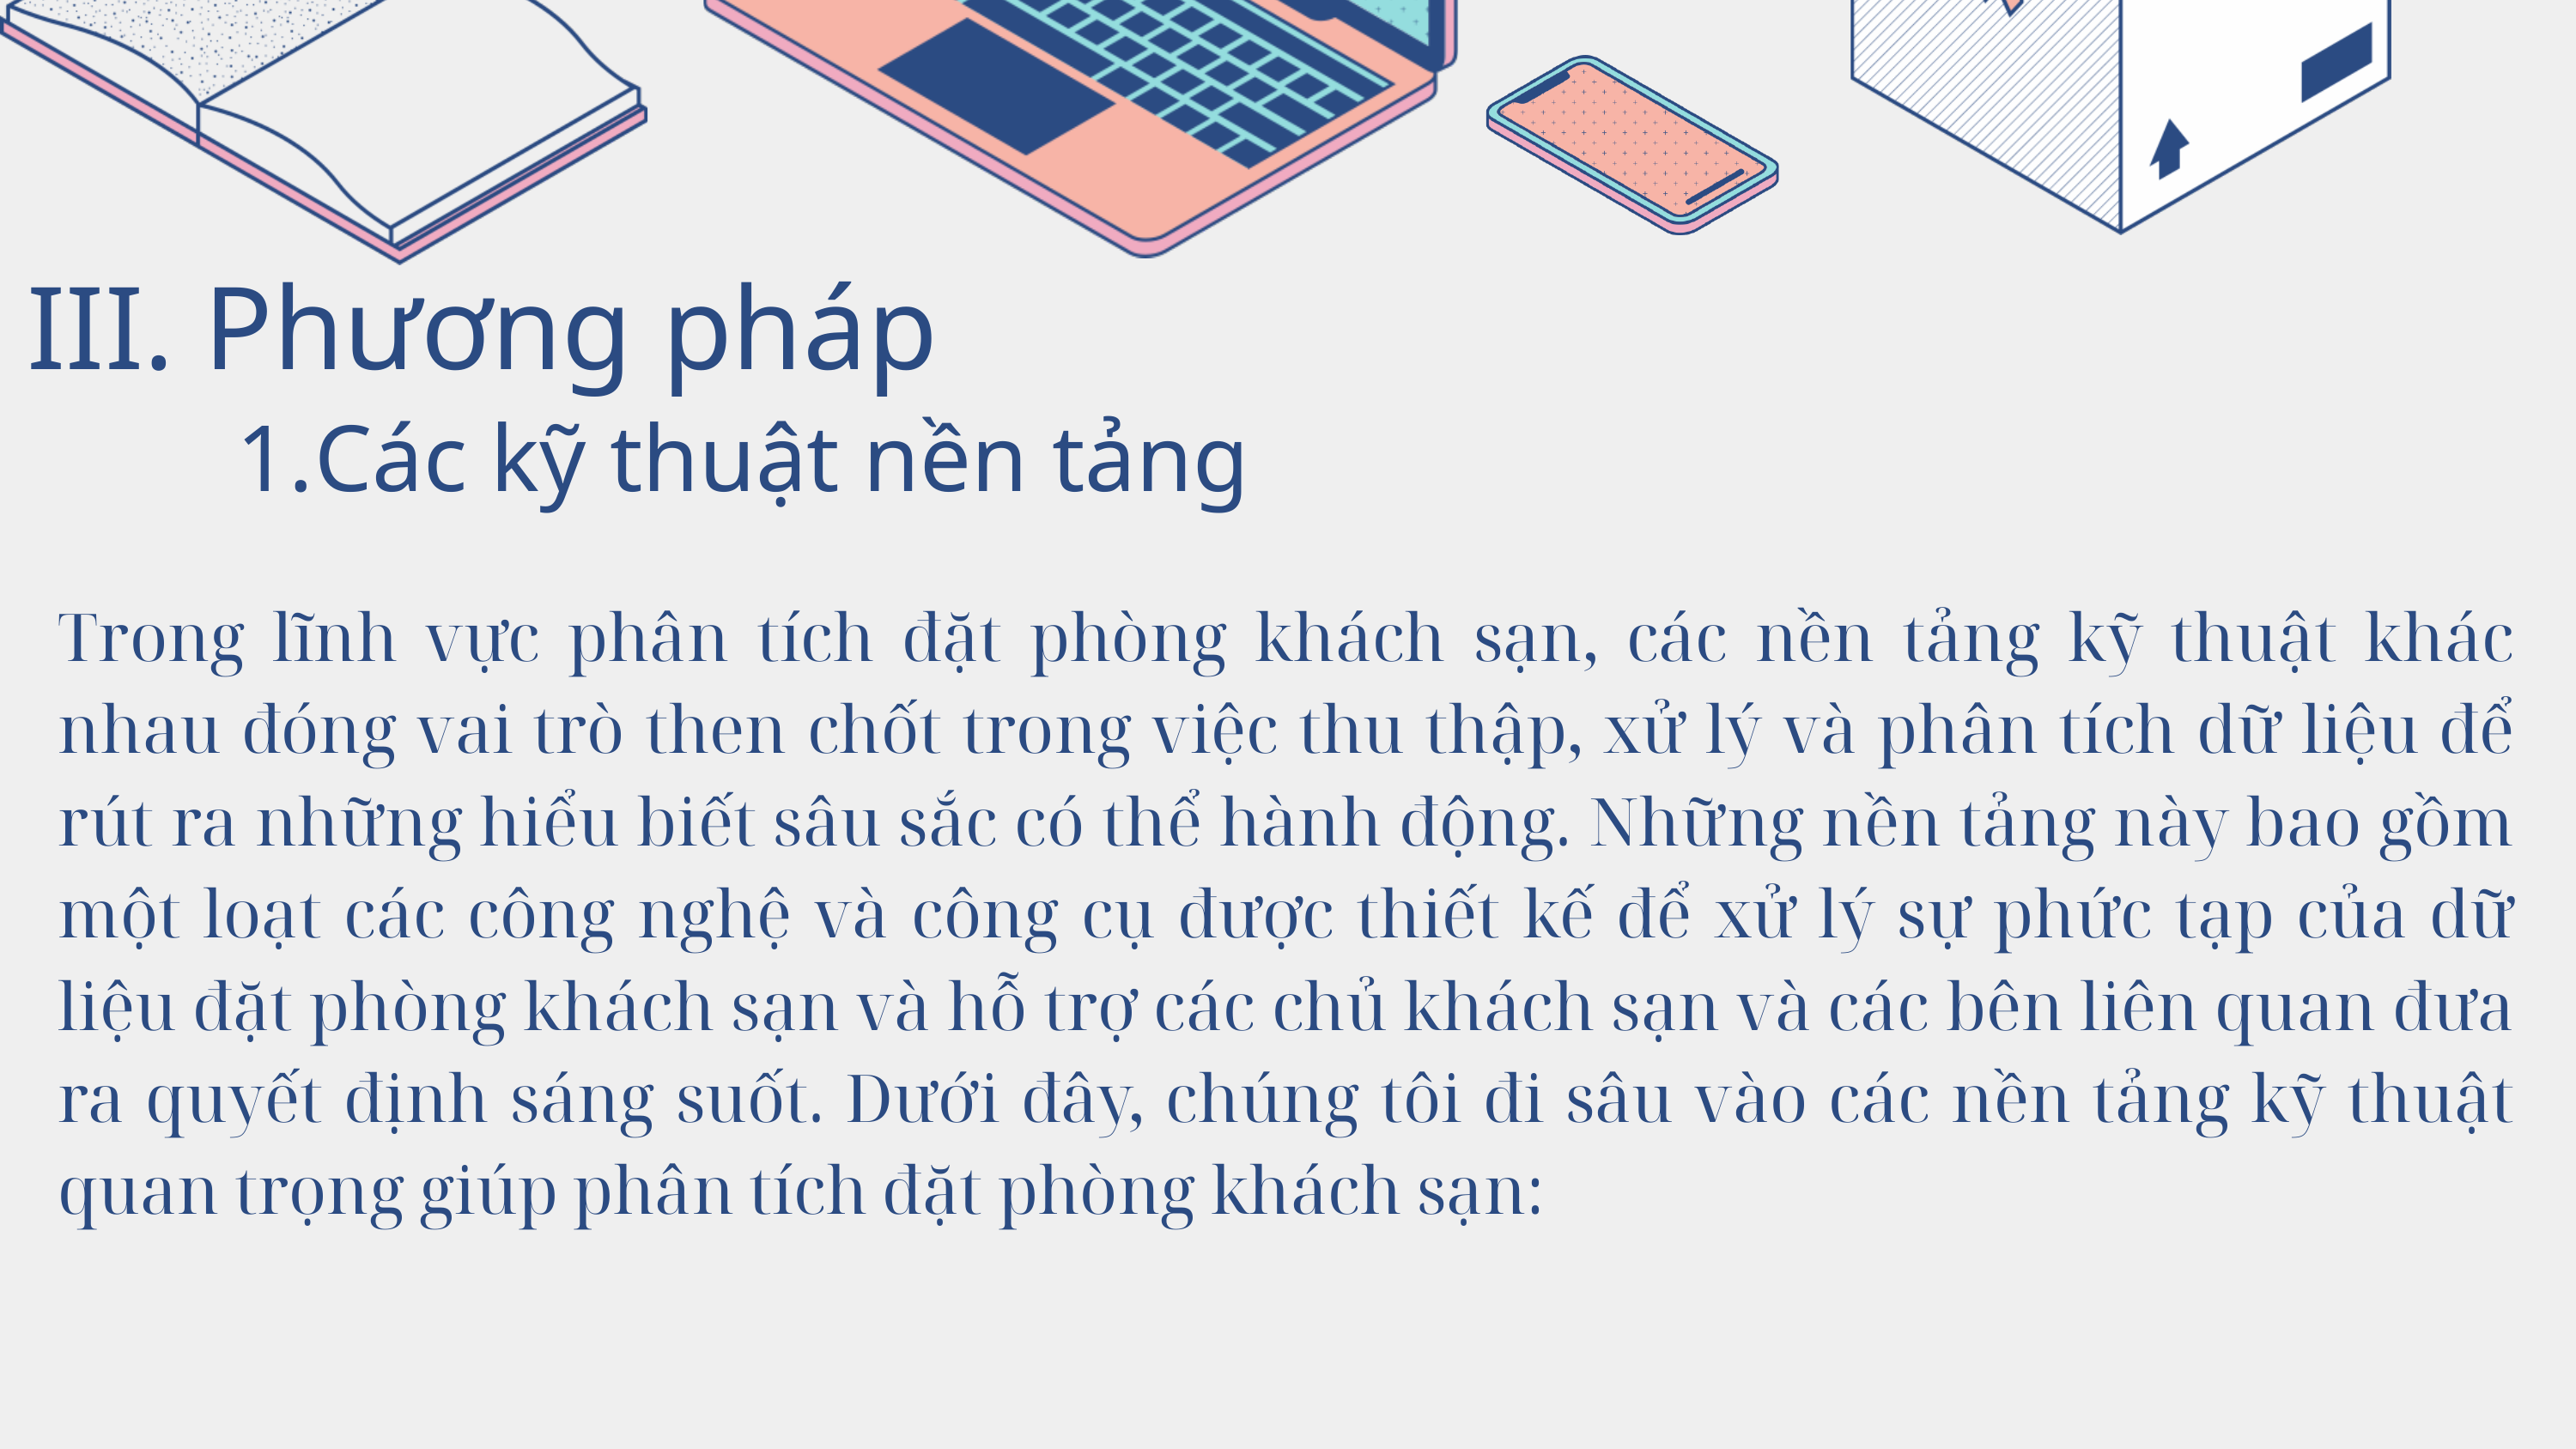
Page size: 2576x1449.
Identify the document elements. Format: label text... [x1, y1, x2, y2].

text_box [703, 0, 1459, 258]
text_box Trong lĩnh vực phân tích đặt phòng khách sạn, các nền tảng kỹ thuật khác nhau đóng vai trò then chốt trong việc thu thập, xử lý và phân tích dữ liệu để rút ra những hiểu biết sâu sắc có thể hành động. Những nền tảng này bao gồm một loạt các công nghệ và công cụ được thiết kế để xử lý sự phức tạp của dữ liệu đặt phòng khách sạn và hỗ trợ các chủ khách sạn và các bên liên quan đưa ra quyết định sáng suốt. Dưới đây, chúng tôi đi sâu vào các nền tảng kỹ thuật quan trọng giúp phân tích đặt phòng khách sạn: [58, 582, 2518, 1412]
text_box [0, 0, 648, 265]
text_box [1485, 55, 1779, 235]
text_box [1850, 0, 2391, 235]
text_box III. Phương pháp [27, 255, 1081, 381]
text_box Các kỹ thuật nền tảng [0, 381, 1408, 510]
